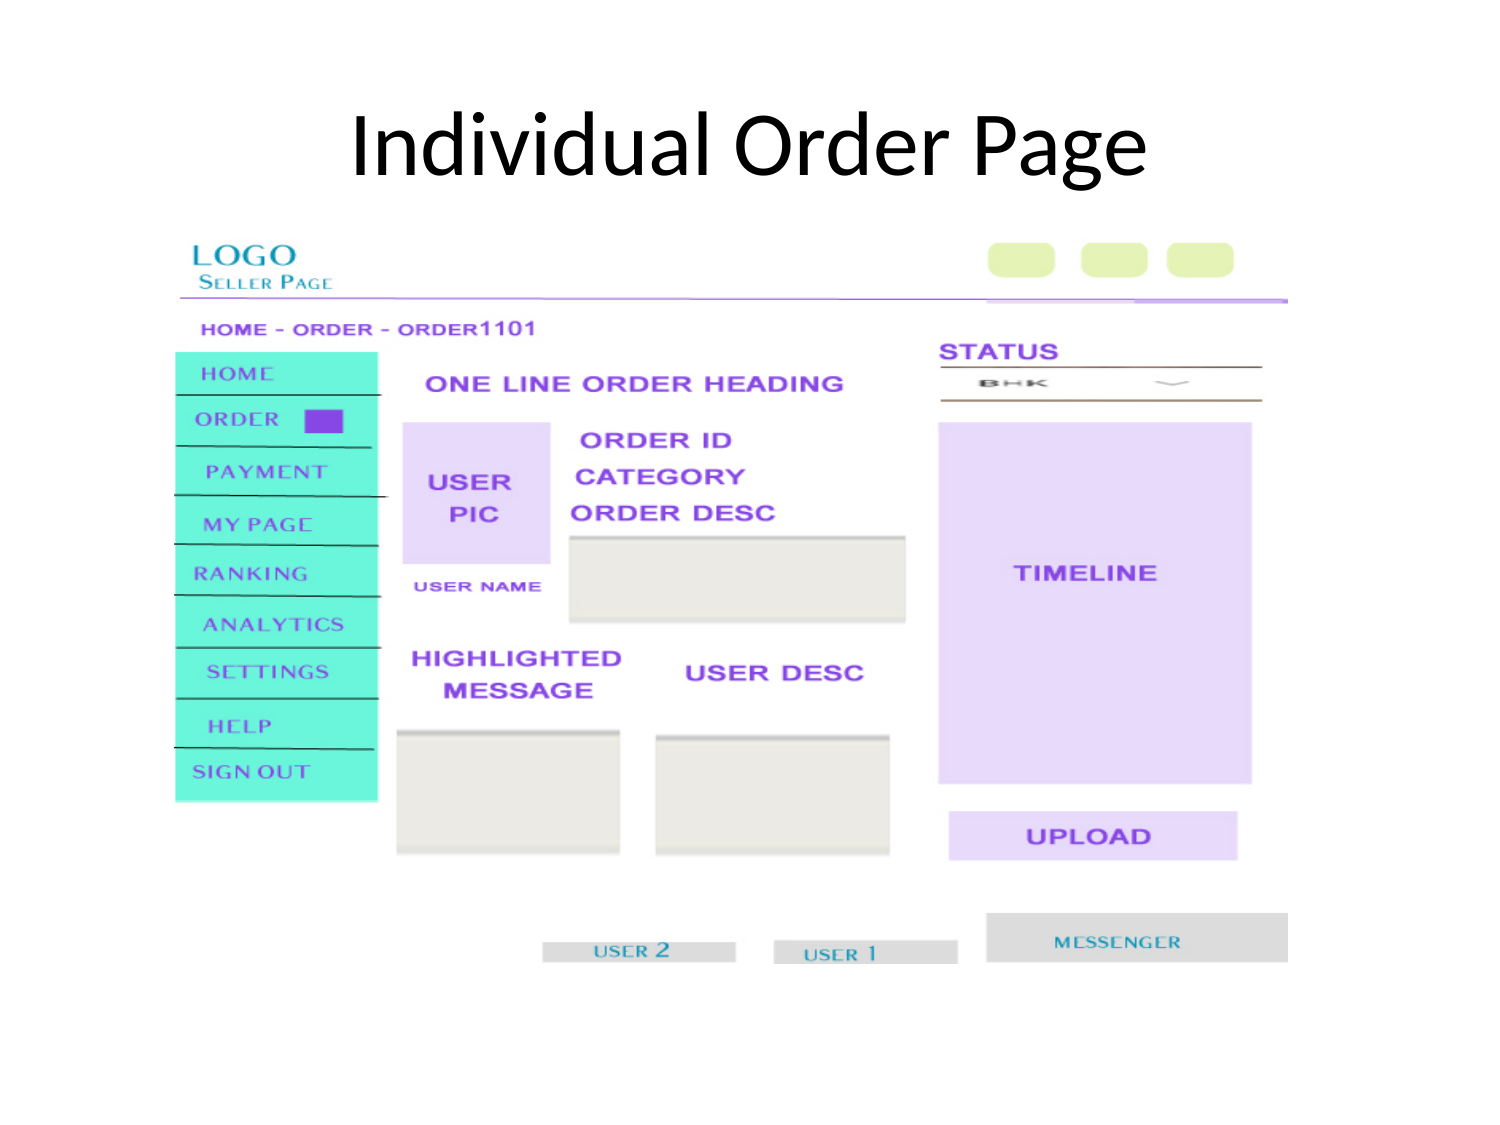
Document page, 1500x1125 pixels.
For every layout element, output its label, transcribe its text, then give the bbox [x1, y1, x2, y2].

picture [174, 237, 1288, 964]
title Individual Order Page [75, 45, 1425, 233]
